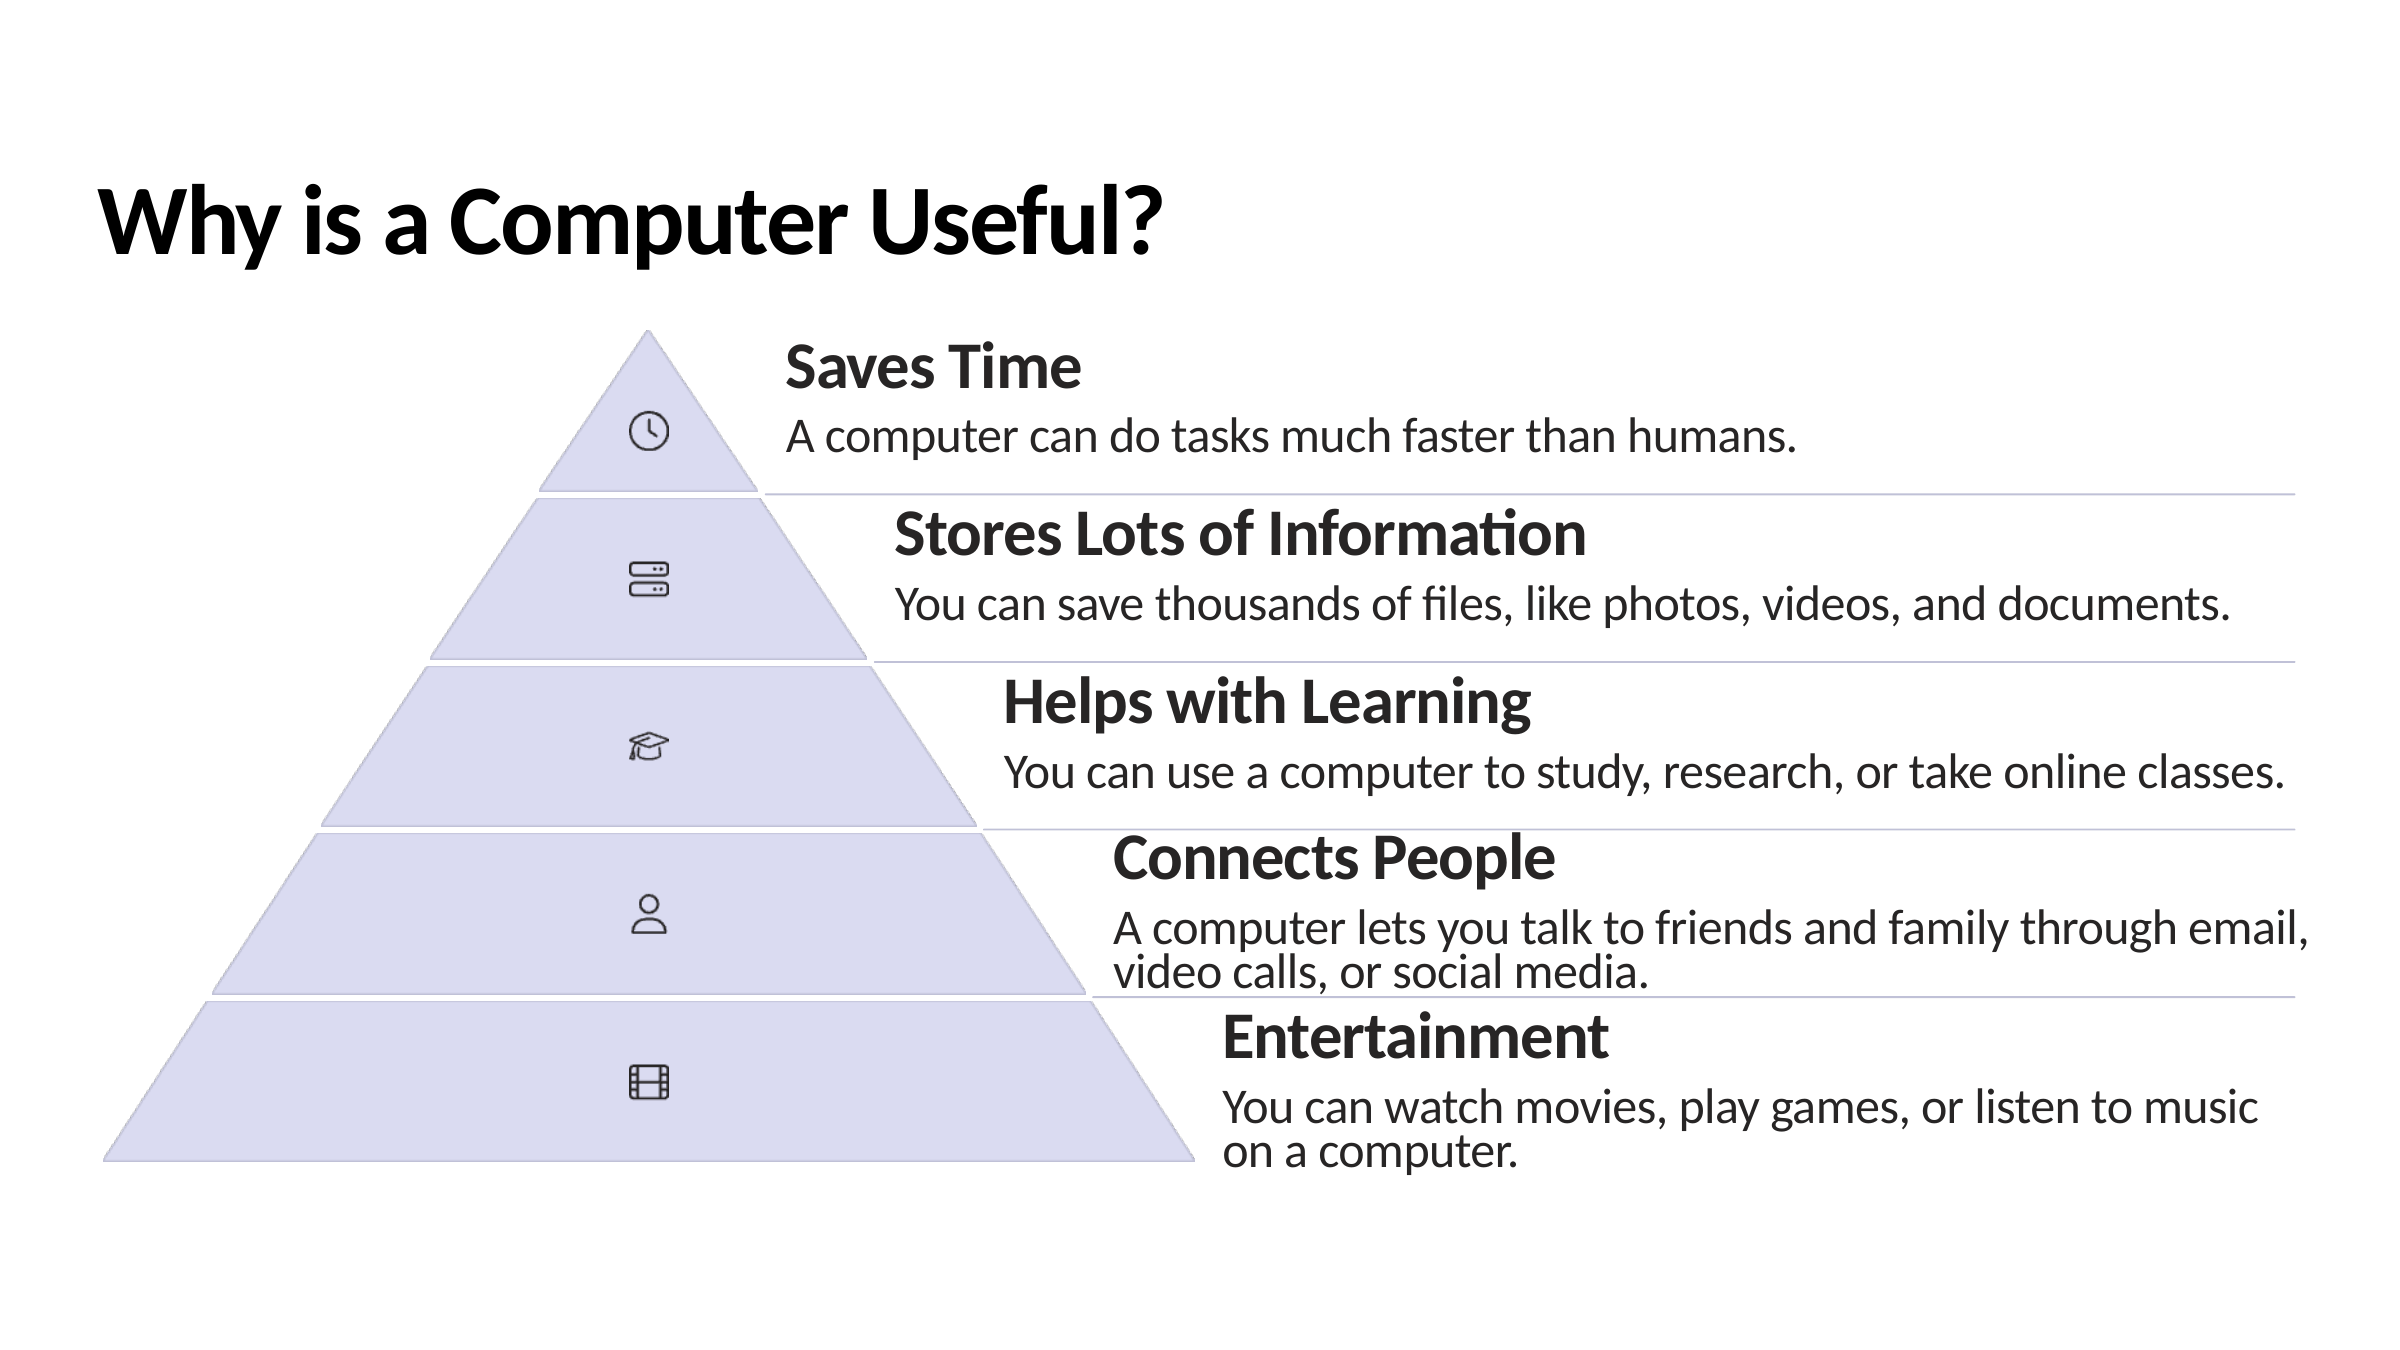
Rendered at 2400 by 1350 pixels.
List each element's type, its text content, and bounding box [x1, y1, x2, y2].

picture [539, 330, 758, 492]
picture [103, 1001, 1195, 1162]
picture [430, 498, 867, 660]
text_box Entertainment [1222, 1029, 1571, 1073]
text_box Stores Lots of Information [894, 526, 1309, 570]
text_box Connects People [1113, 850, 1462, 895]
text_box You can watch movies, play games, or listen to music on a computer. [1222, 1089, 2092, 1134]
picture [321, 666, 977, 827]
text_box You can save thousands of files, like photos, videos, and documents. [894, 586, 1765, 632]
text_box You can use a computer to study, research, or take online classes. [1004, 754, 1840, 799]
text_box Why is a Computer Useful? [97, 188, 967, 276]
text_box A computer can do tasks much faster than humans. [785, 419, 1438, 464]
text_box Saves Time [785, 358, 1135, 403]
text_box Helps with Learning [1003, 693, 1353, 738]
text_box A computer lets you talk to friends and family through email, video calls, or social media. [1113, 910, 2227, 956]
picture [212, 833, 1086, 995]
